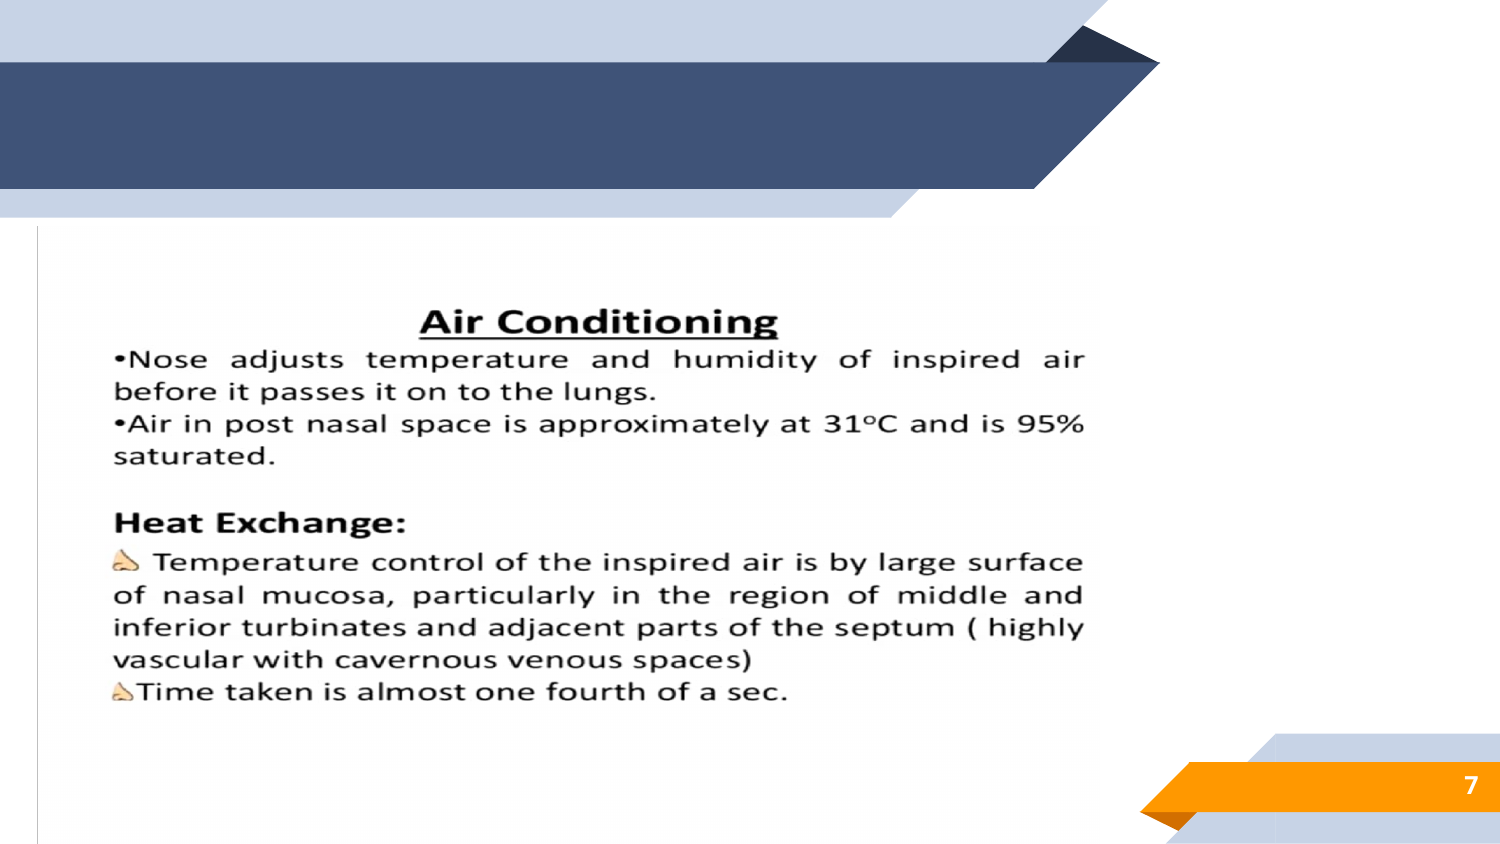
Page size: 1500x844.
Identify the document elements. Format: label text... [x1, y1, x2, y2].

slide_number 7 [1249, 760, 1494, 813]
picture [37, 225, 1101, 844]
